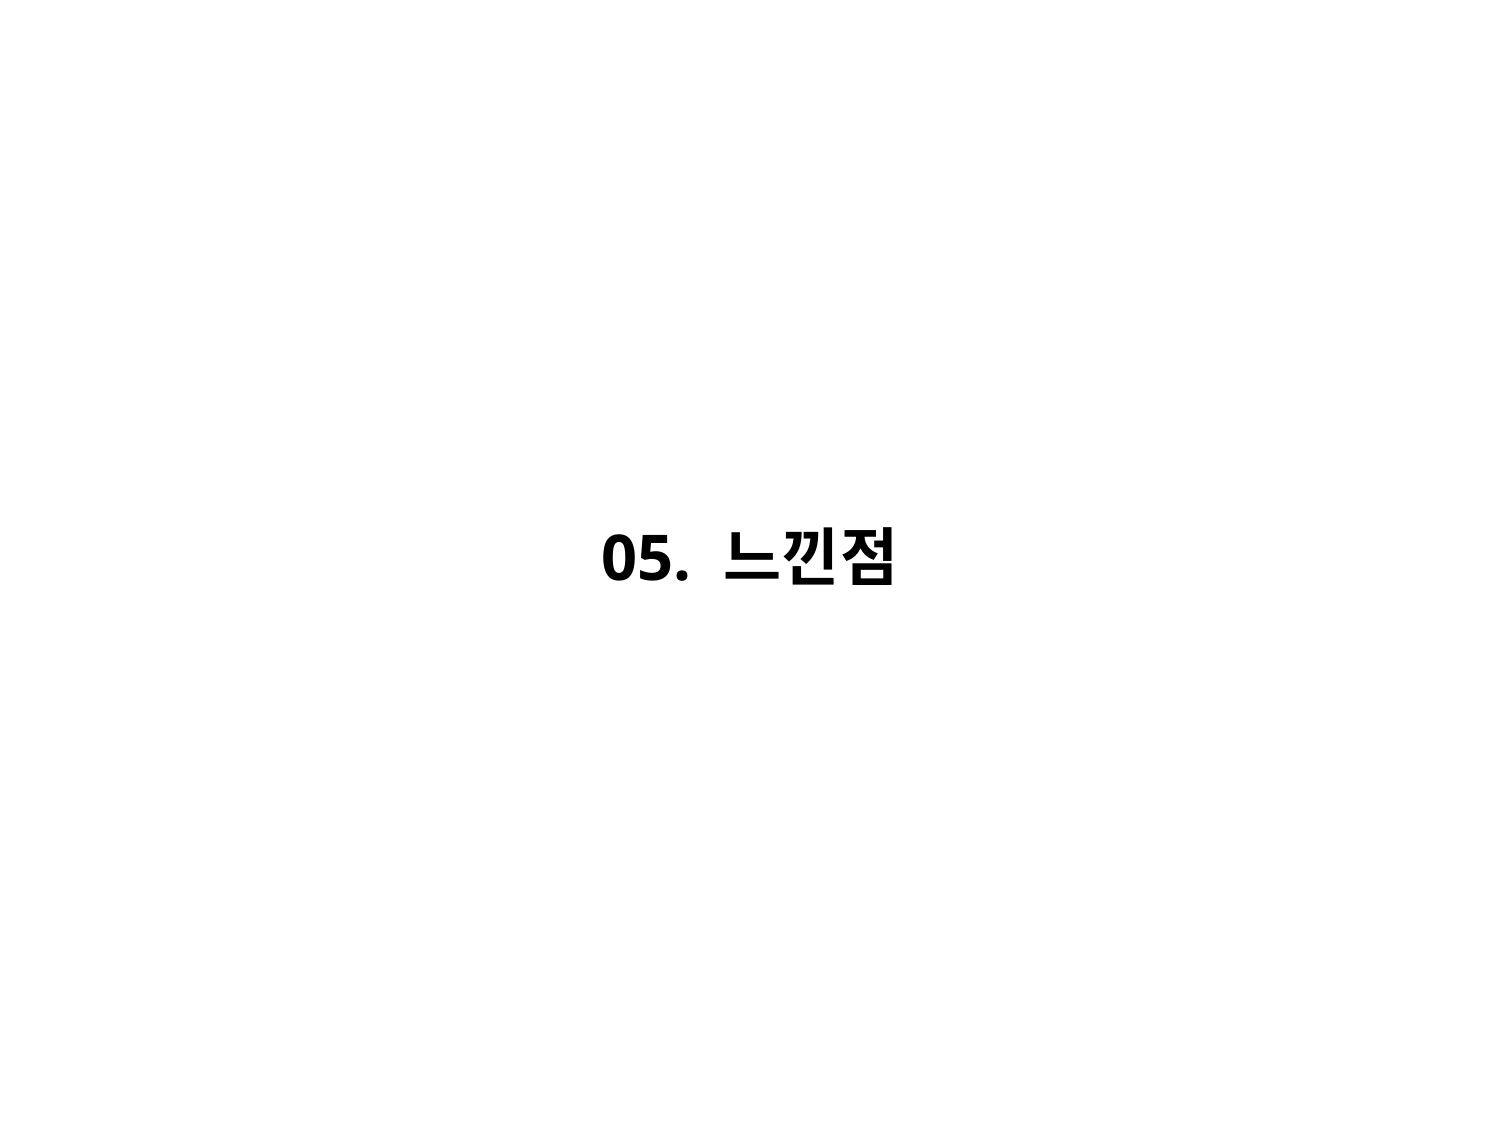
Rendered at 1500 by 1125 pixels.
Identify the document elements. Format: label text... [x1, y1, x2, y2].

title 05. 느낀점 [0, 508, 1500, 617]
